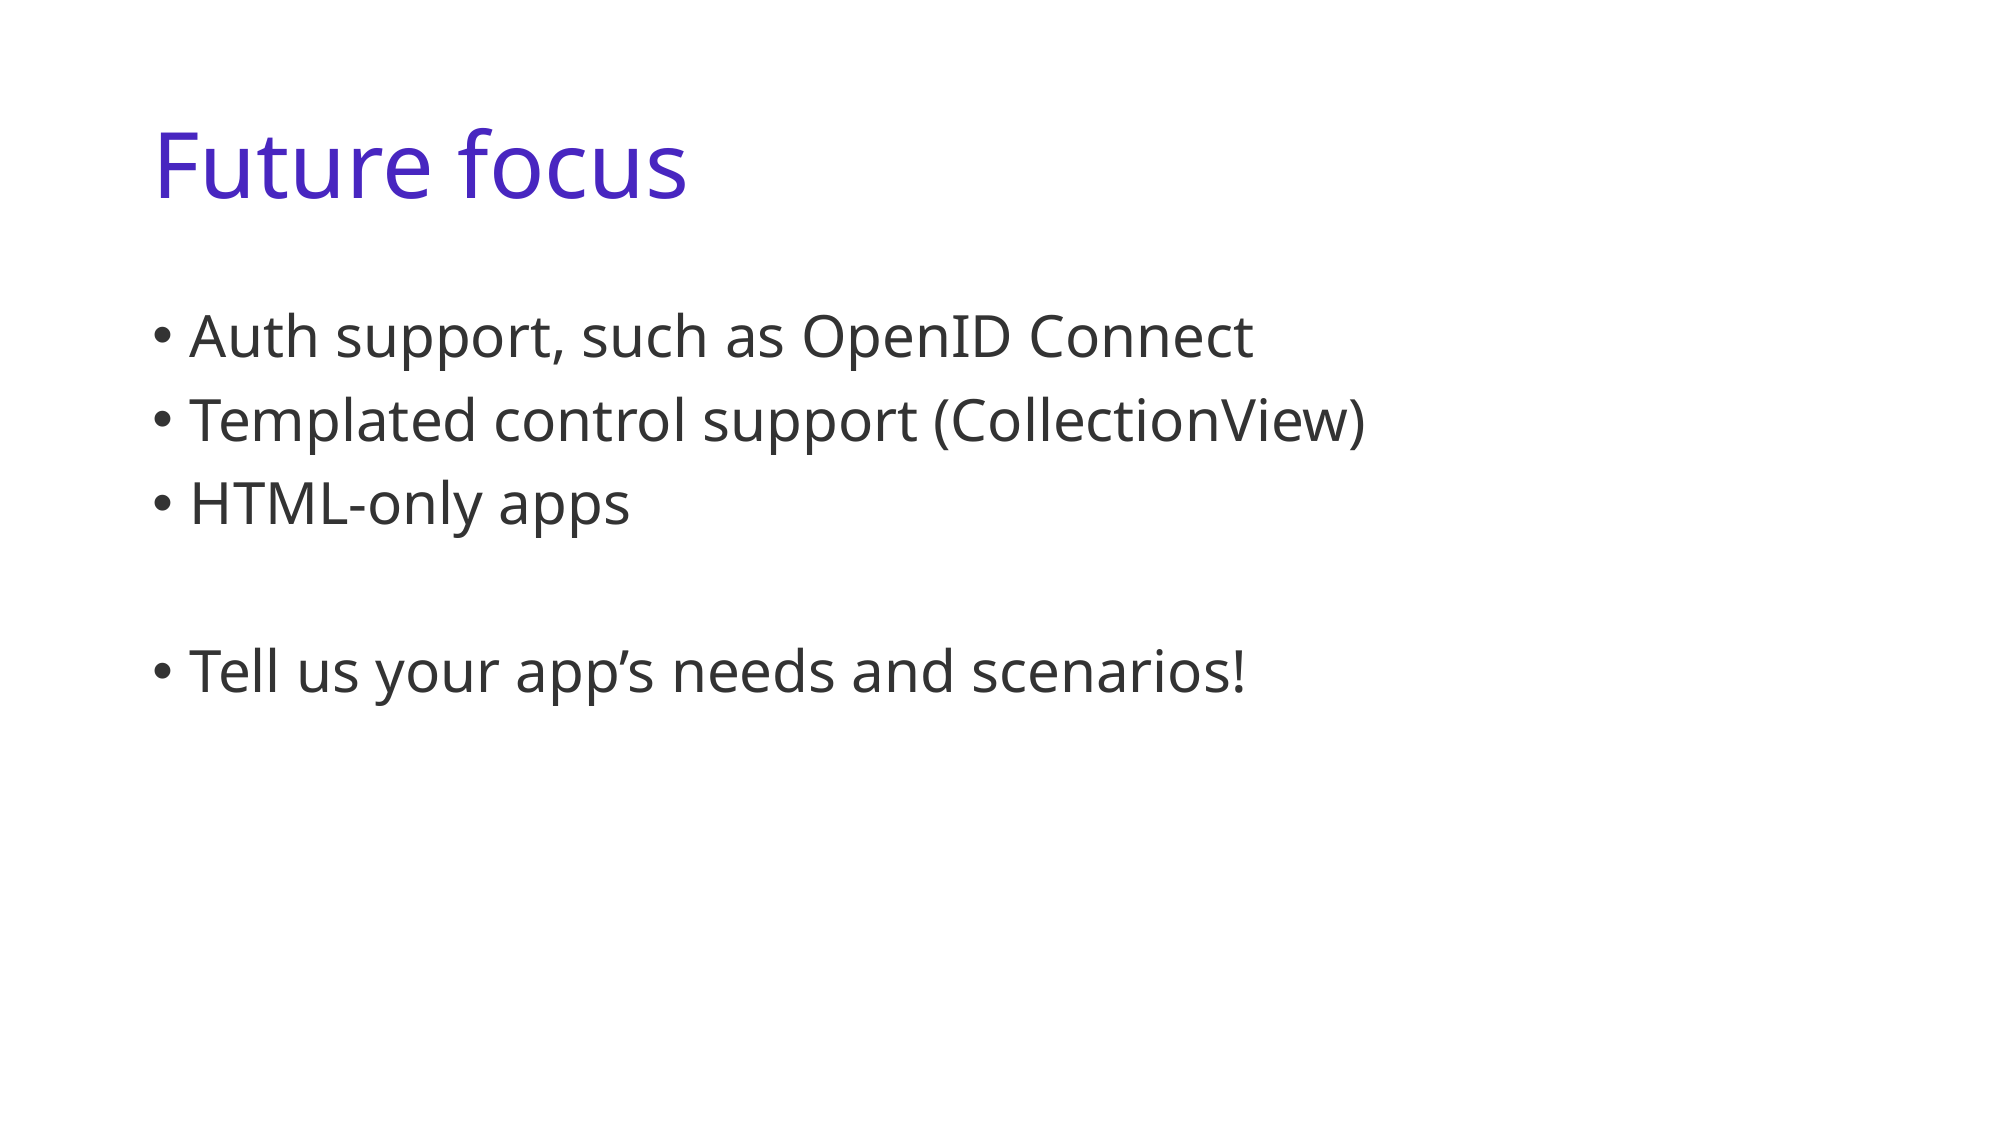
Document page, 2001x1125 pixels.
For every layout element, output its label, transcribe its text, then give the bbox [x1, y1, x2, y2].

list Auth support, such as OpenID Connect Templated control support (CollectionView) HTML-only apps Tell us your app’s needs and scenarios! [137, 299, 1863, 1014]
title Future focus [137, 59, 1863, 278]
